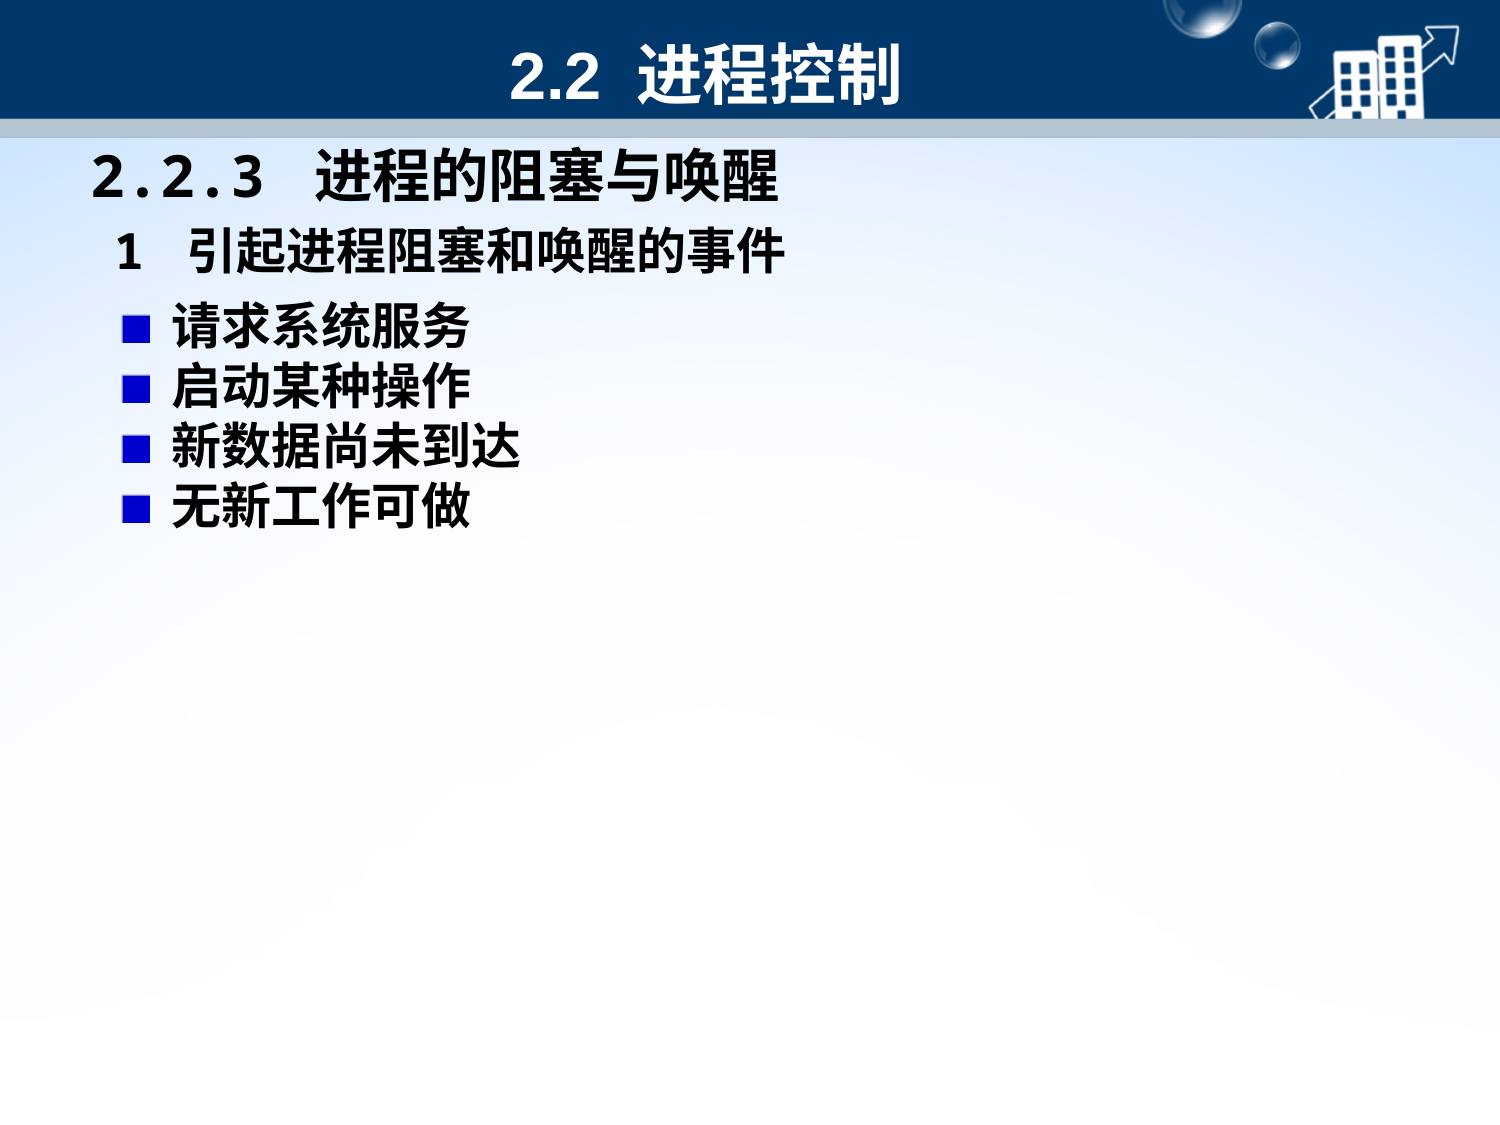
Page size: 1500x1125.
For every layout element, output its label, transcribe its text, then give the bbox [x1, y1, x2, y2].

title 2.2 进程控制 [75, 45, 1338, 100]
text_box 请求系统服务 启动某种操作 新数据尚未到达 无新工作可做 [99, 287, 1350, 543]
picture [0, 0, 1500, 1125]
text_box 1 引起进程阻塞和唤醒的事件 [99, 212, 1350, 287]
text_box 2.2.3 进程的阻塞与唤醒 [75, 132, 795, 217]
